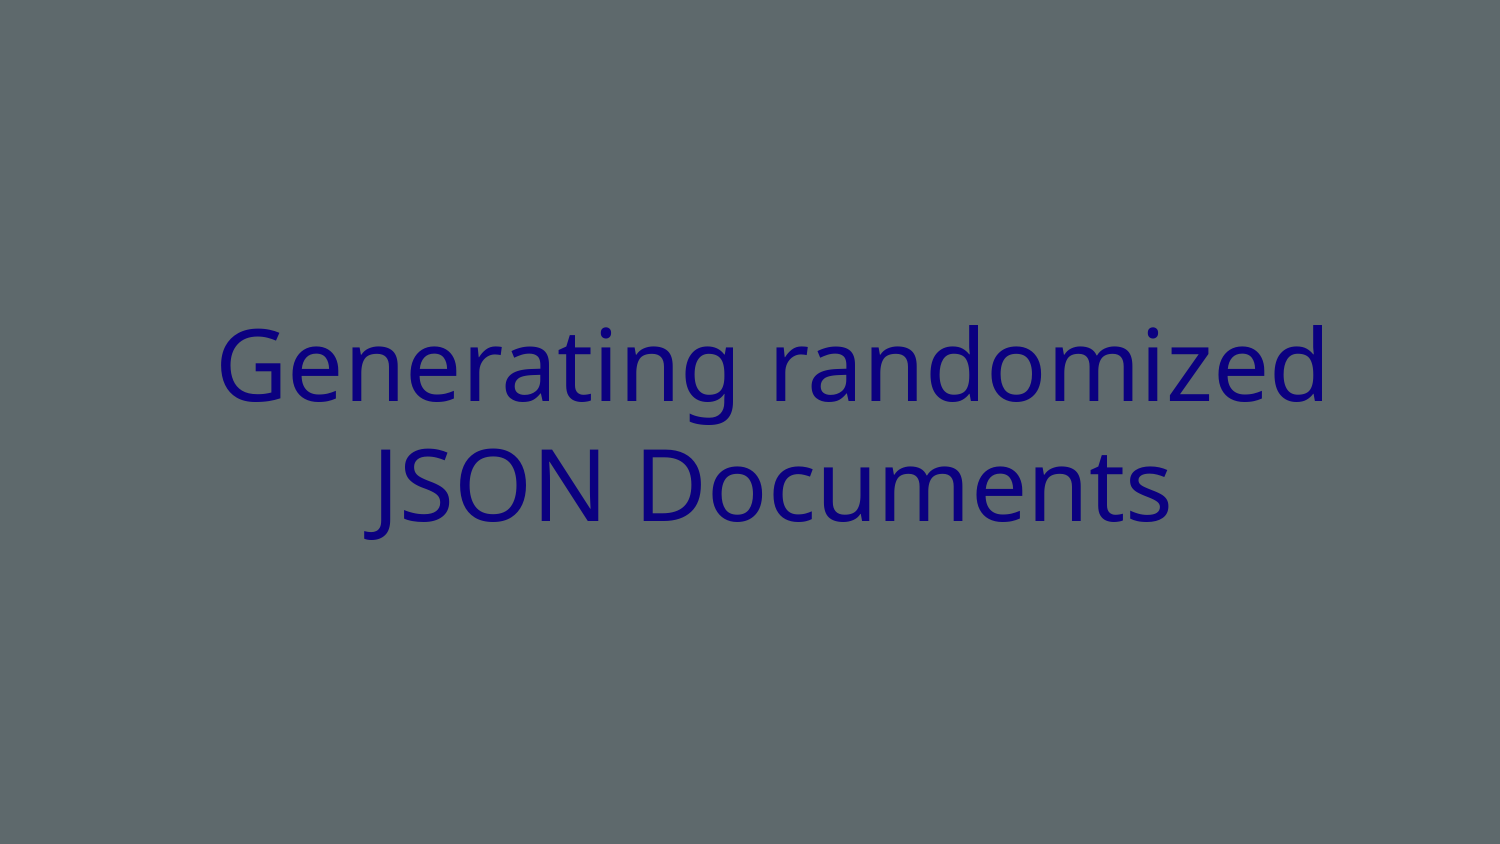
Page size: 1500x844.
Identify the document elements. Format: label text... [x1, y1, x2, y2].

title Generating randomized JSON Documents [80, 86, 1467, 758]
